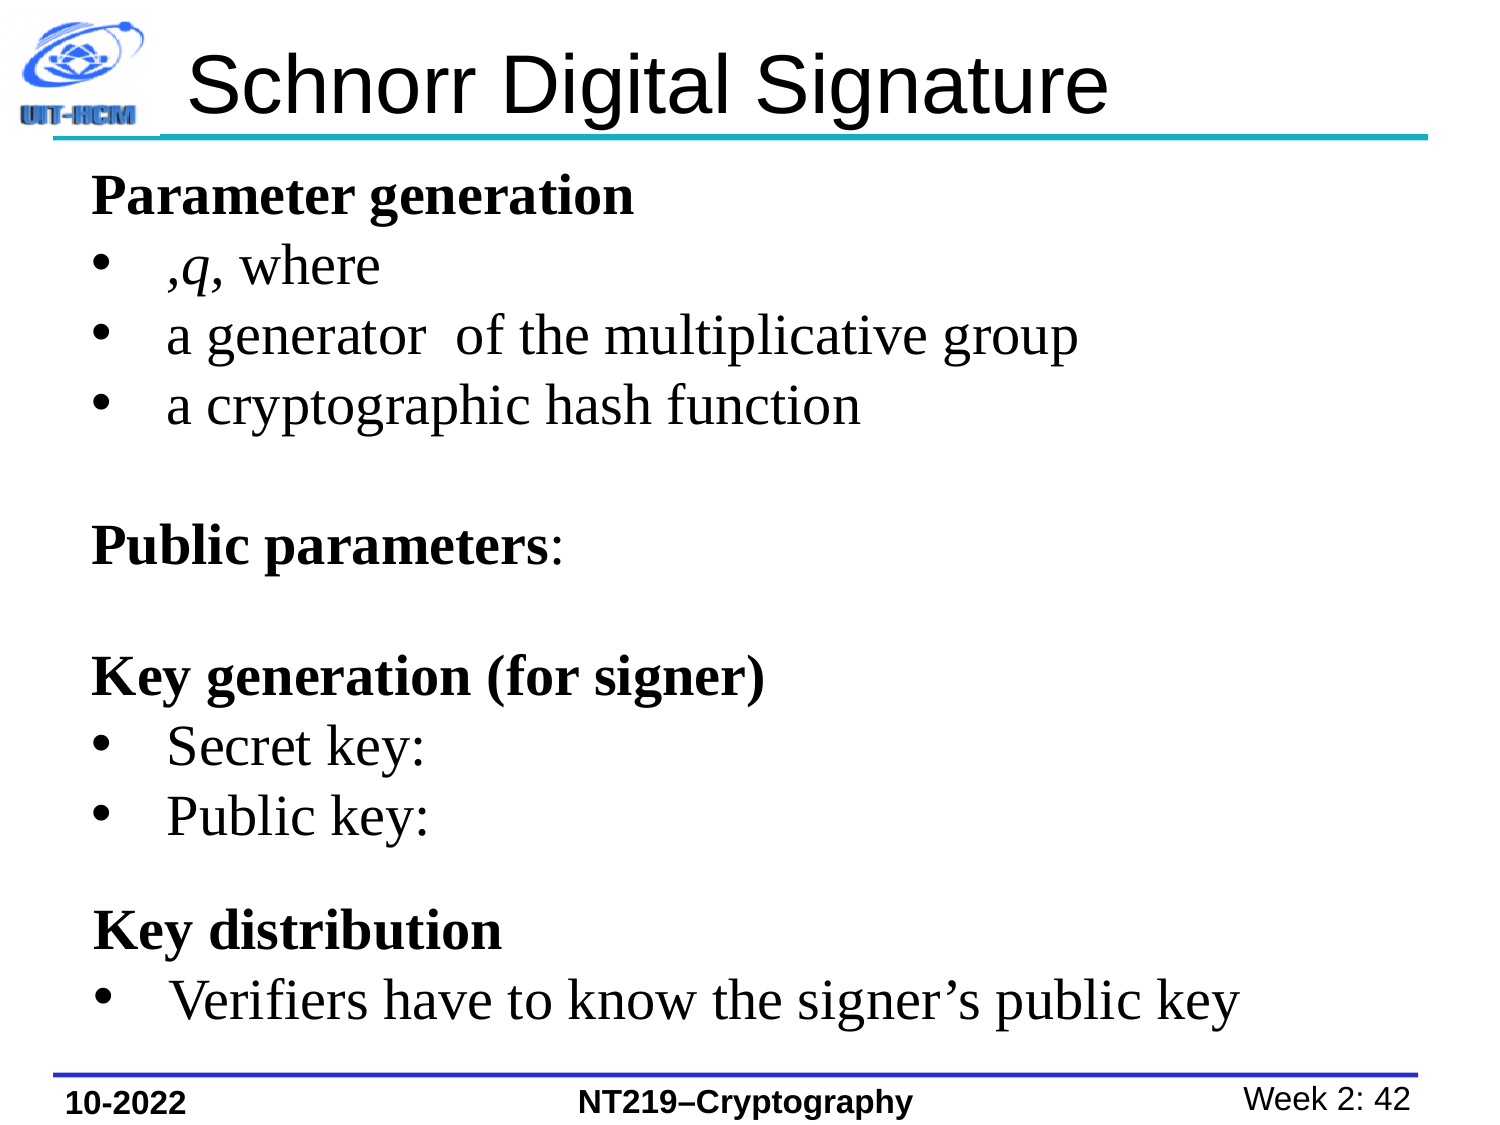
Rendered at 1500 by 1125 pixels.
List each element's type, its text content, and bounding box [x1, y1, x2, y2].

picture [5, 9, 160, 136]
title Schnorr Digital Signature [171, 35, 1500, 126]
